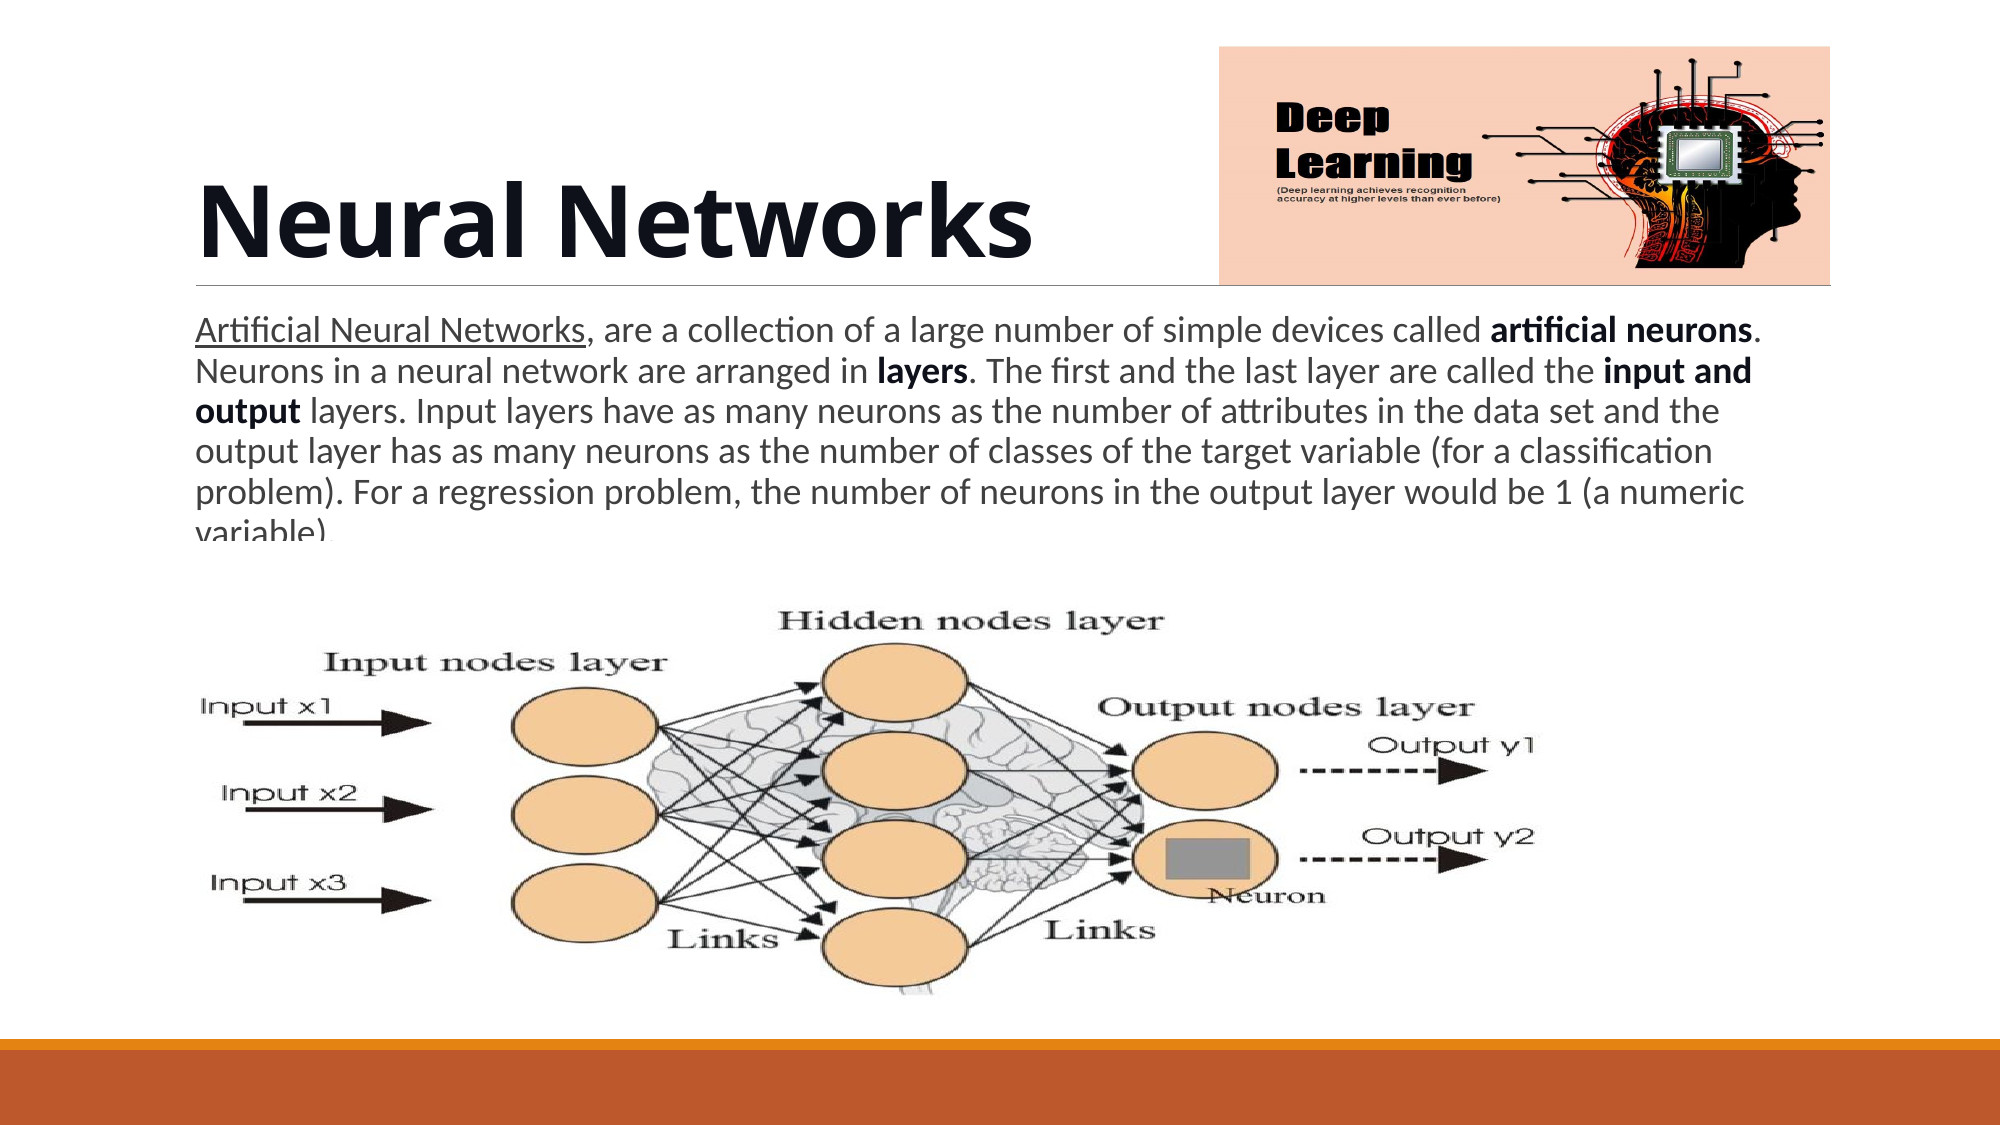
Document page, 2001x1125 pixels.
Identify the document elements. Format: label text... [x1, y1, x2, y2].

picture [199, 541, 1574, 1031]
picture [1218, 46, 1831, 286]
list Artificial Neural Networks, are a collection of a large number of simple devices called artificial neurons. Neurons in a neural network are arranged in layers. The first and the last layer are called the input and output layers. Input layers have as many neurons as the number of attributes in the data set and the output layer has as many neurons as the number of classes of the target variable (for a classification problem). For a regression problem, the number of neurons in the output layer would be 1 (a numeric variable). [180, 302, 1830, 1030]
title Neural Networks [180, 47, 1216, 285]
